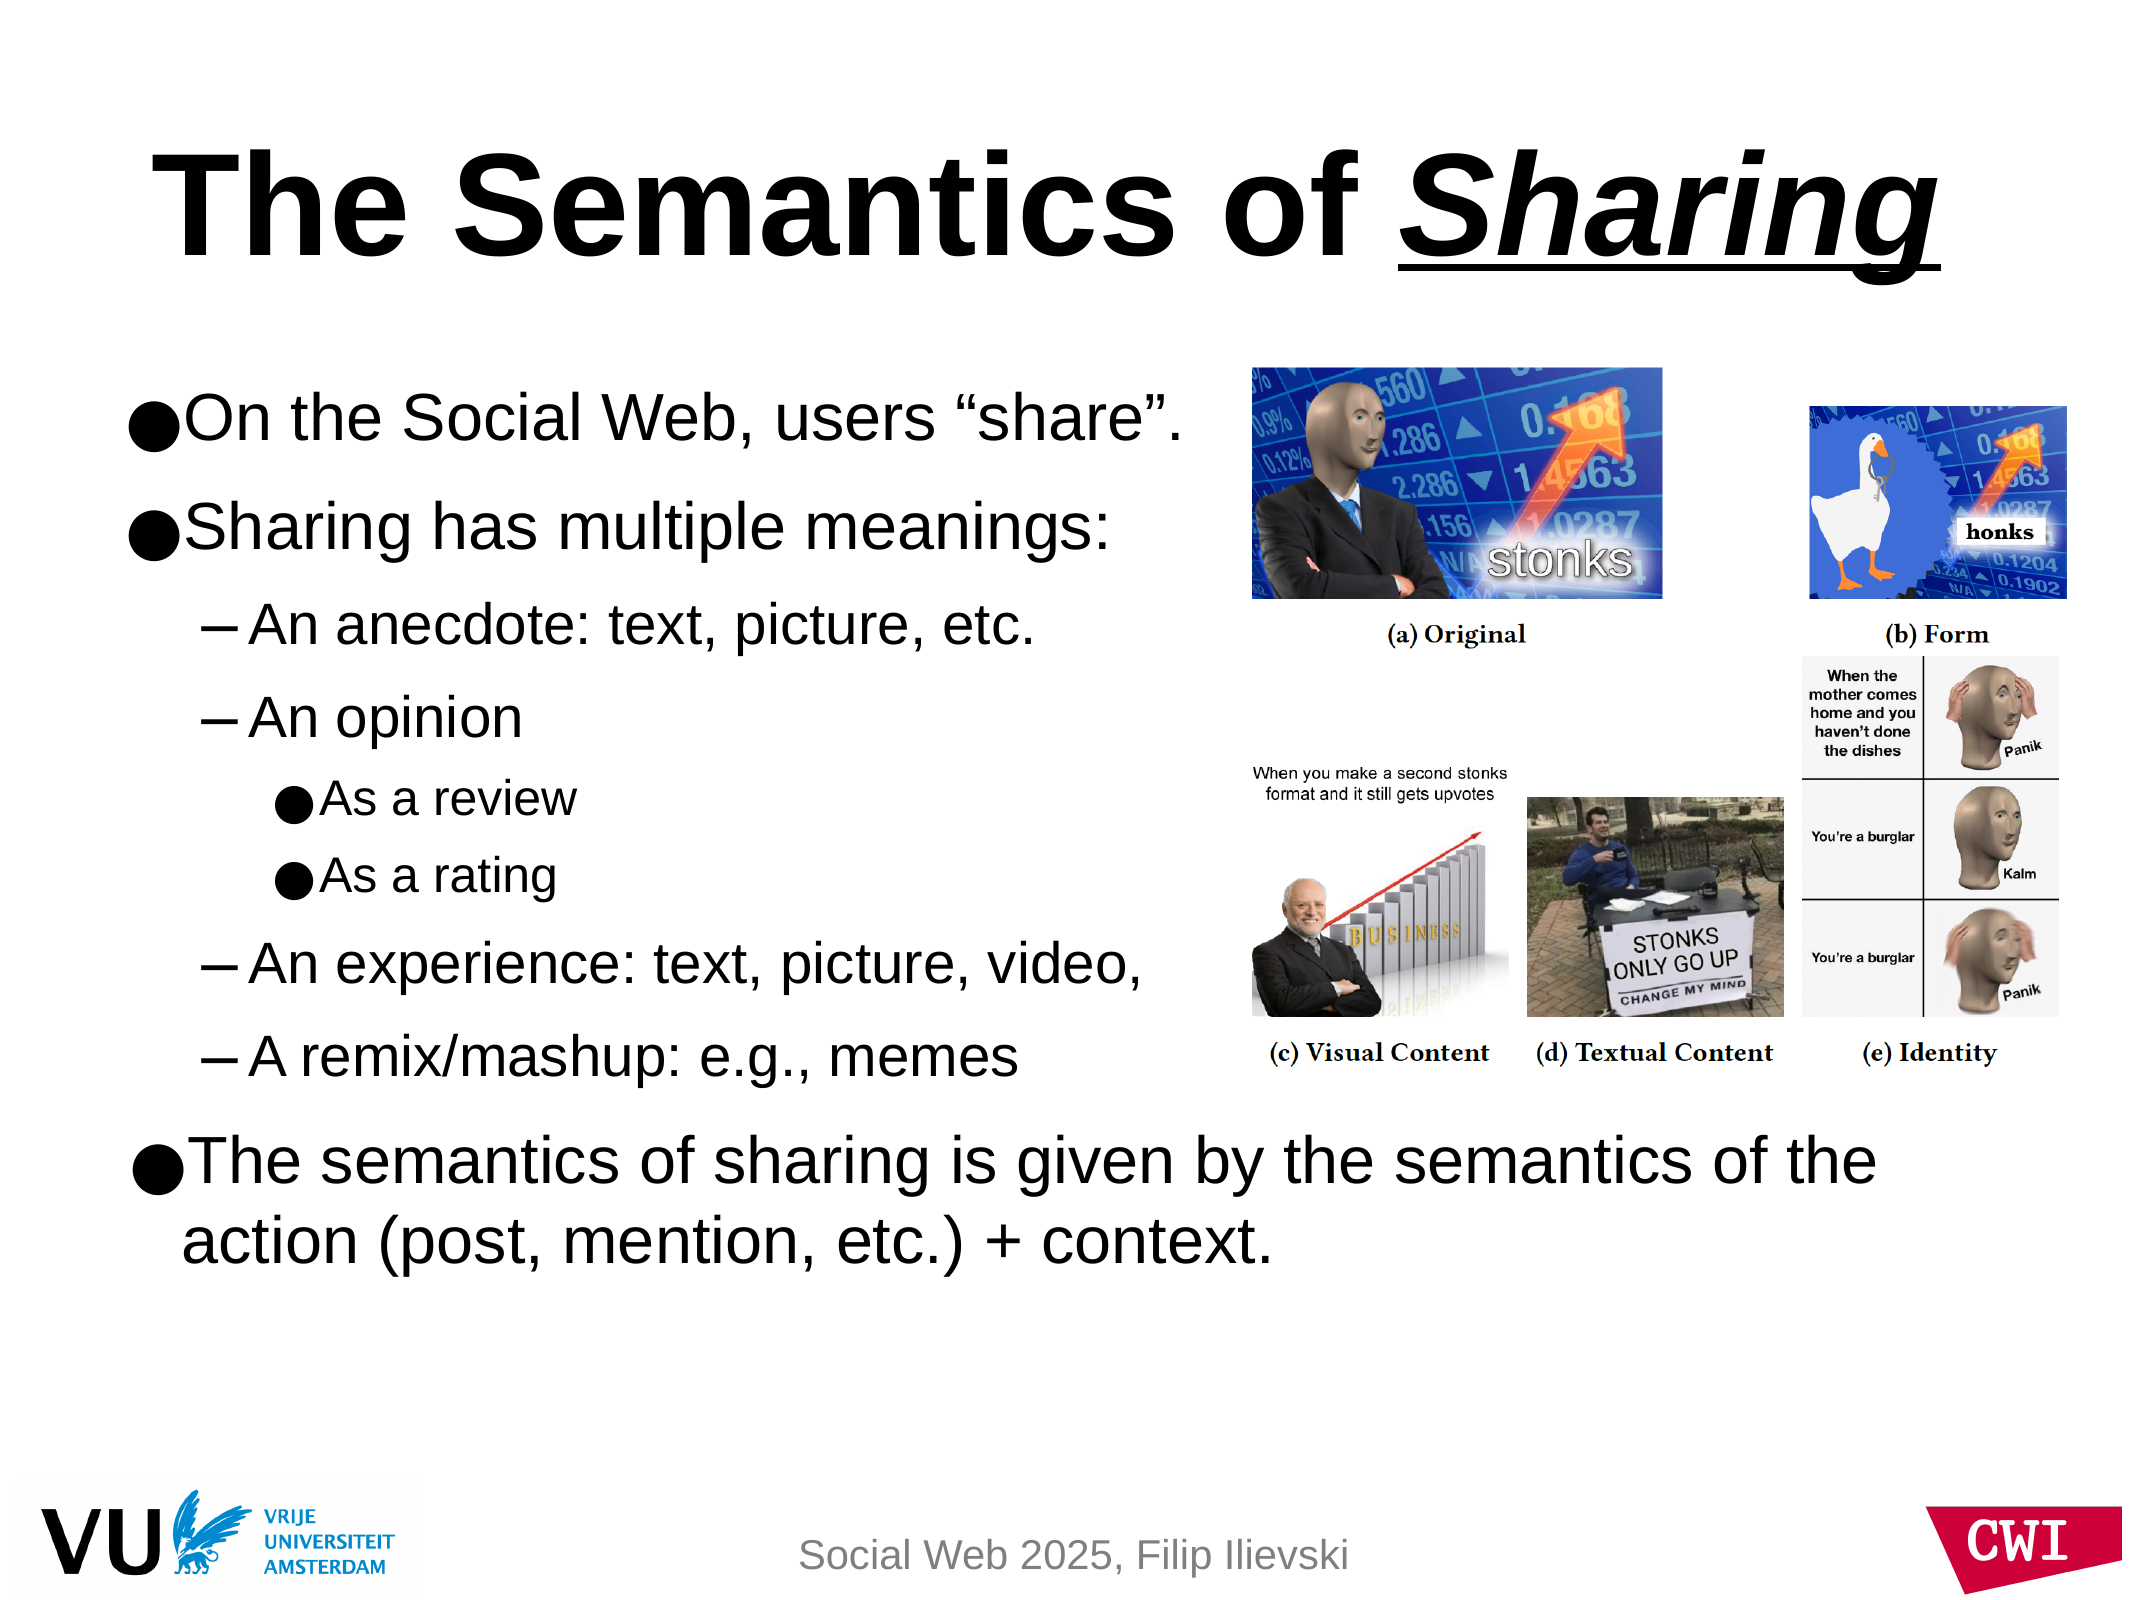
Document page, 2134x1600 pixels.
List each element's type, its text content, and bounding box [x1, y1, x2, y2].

text_box Social Web 2025, Filip Ilievski [783, 1520, 1412, 1586]
picture [14, 1479, 421, 1600]
picture [1904, 1484, 2134, 1600]
text_box The Semantics of Sharing [106, 109, 2027, 285]
picture [1198, 340, 2083, 1085]
text_box On the Social Web, users “share”. Sharing has multiple meanings: An anecdote: text, picture, etc. An opinion As a review As a rating An experience: text, picture, video, A remix/mashup: e.g., memes The semantics of sharing is given by the semantics of the action (post, mention, etc.) + context. [106, 374, 2027, 1302]
